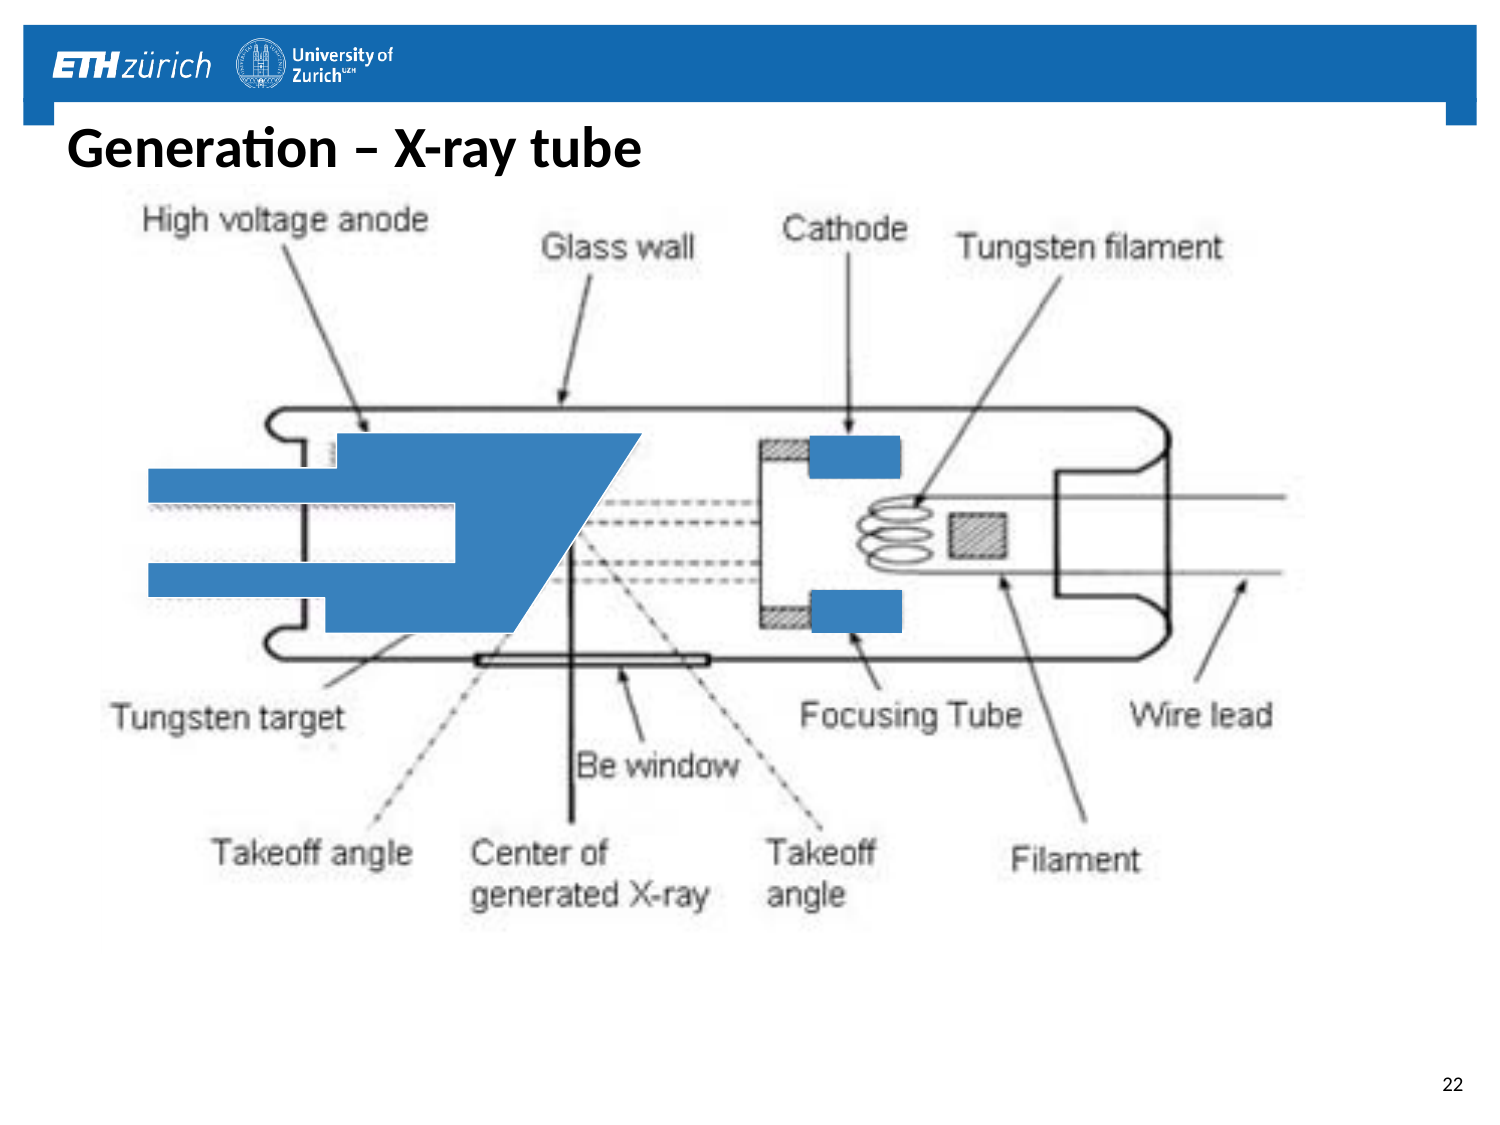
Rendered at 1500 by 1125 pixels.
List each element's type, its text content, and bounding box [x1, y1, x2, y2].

picture [99, 184, 1306, 954]
title Generation – X-ray tube [53, 101, 1447, 199]
slide_number 22 [1413, 1052, 1479, 1113]
